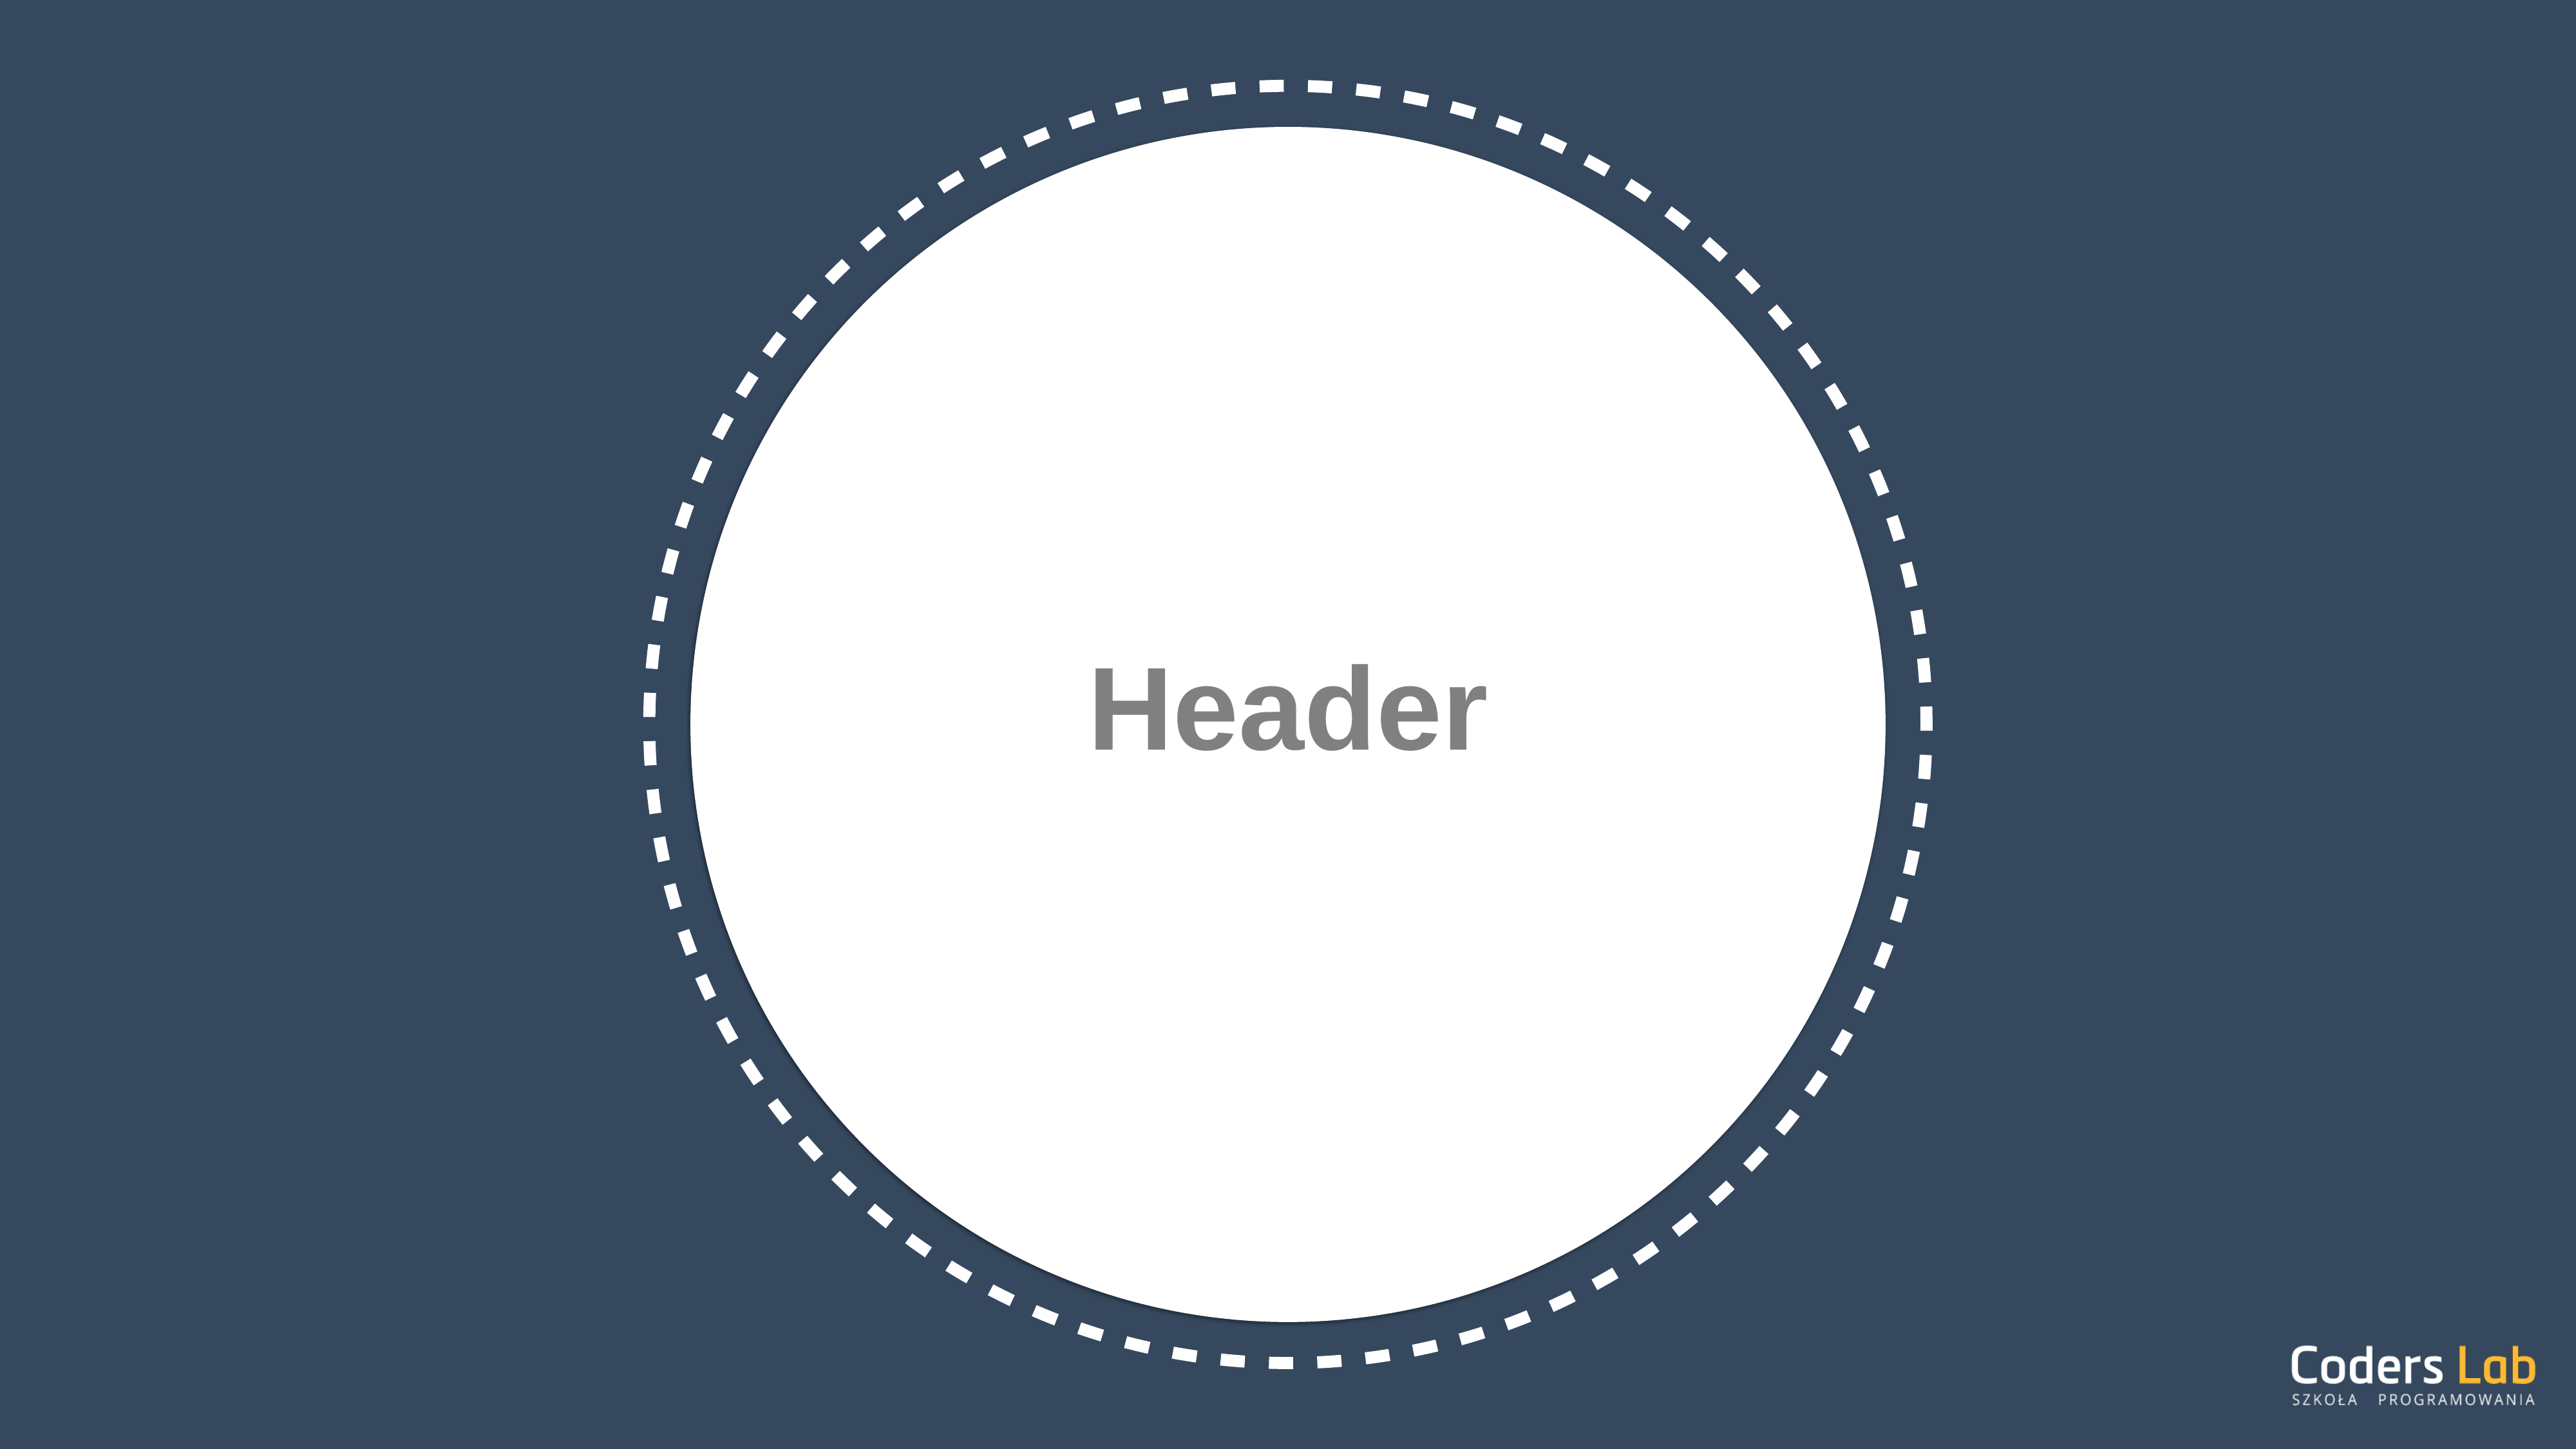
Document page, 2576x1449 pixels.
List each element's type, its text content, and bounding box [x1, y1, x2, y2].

picture [2286, 1336, 2541, 1419]
title Header [699, 627, 1877, 799]
